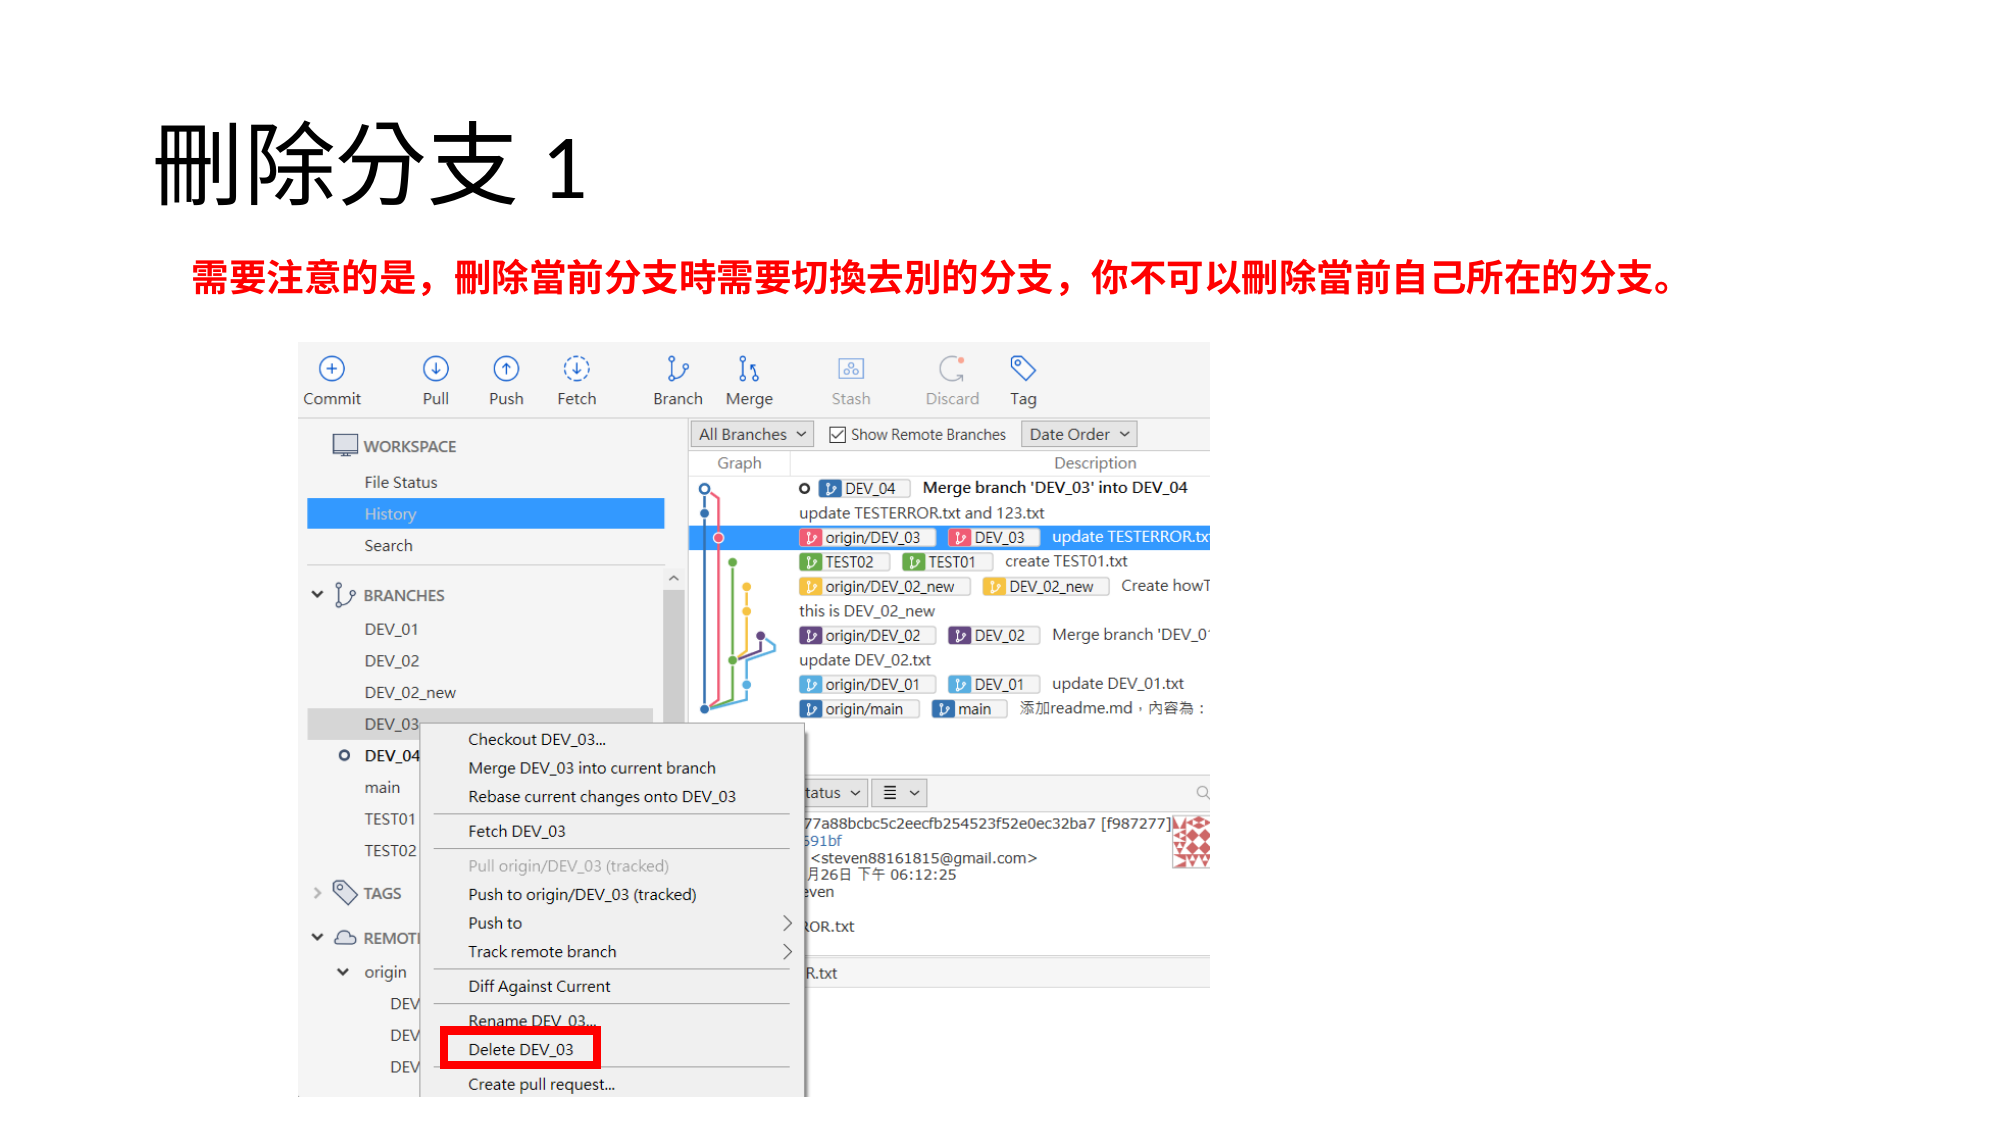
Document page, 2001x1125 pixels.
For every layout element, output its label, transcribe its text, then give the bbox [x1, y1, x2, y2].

picture [298, 342, 1210, 1097]
title 刪除分支1 [137, 59, 1863, 278]
text_box 需要注意的是，刪除當前分支時需要切換去別的分支，你不可以刪除當前自己所在的分支。 [176, 246, 1728, 307]
